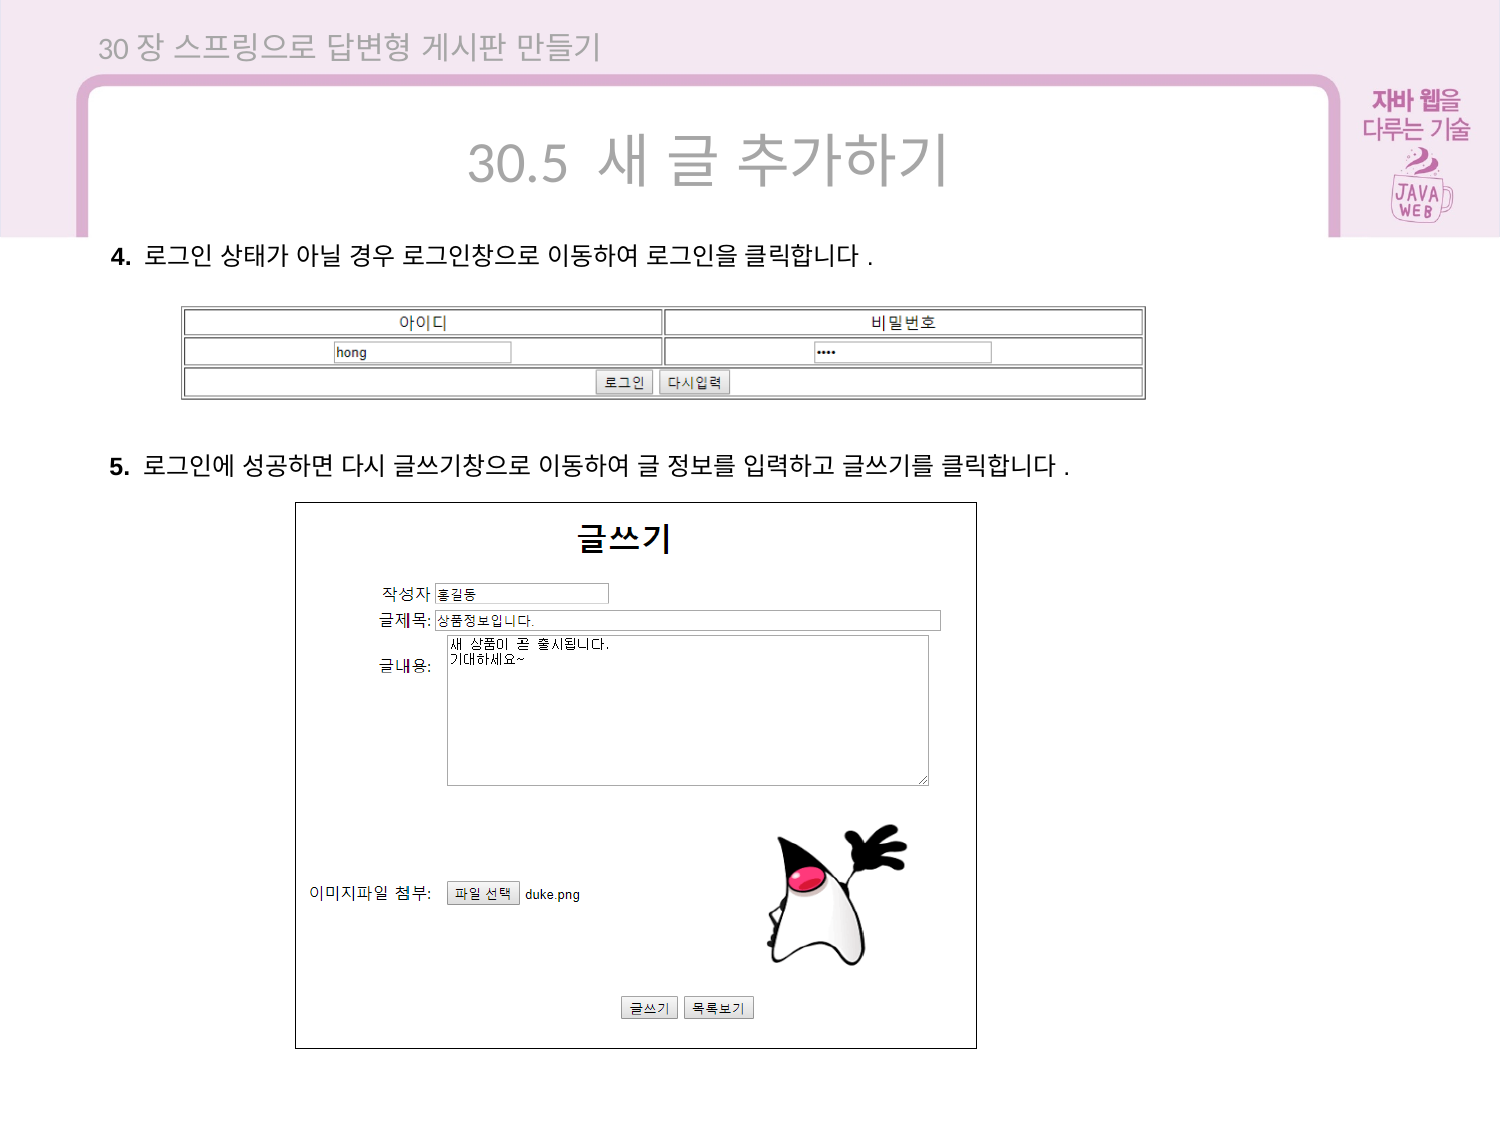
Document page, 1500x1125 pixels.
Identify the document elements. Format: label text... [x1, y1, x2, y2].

text_box 30장 스프링으로 답변형 게시판 만들기 [82, 0, 1133, 74]
text_box 5. 로그인에 성공하면 다시 글쓰기창으로 이동하여 글 정보를 입력하고 글쓰기를 클릭합니다. [94, 442, 1269, 488]
text_box 4. 로그인 상태가 아닐 경우 로그인창으로 이동하여 로그인을 클릭합니다. [96, 232, 1360, 278]
picture [0, 0, 1500, 1125]
text_box 30.5 새 글 추가하기 [96, 117, 1321, 202]
